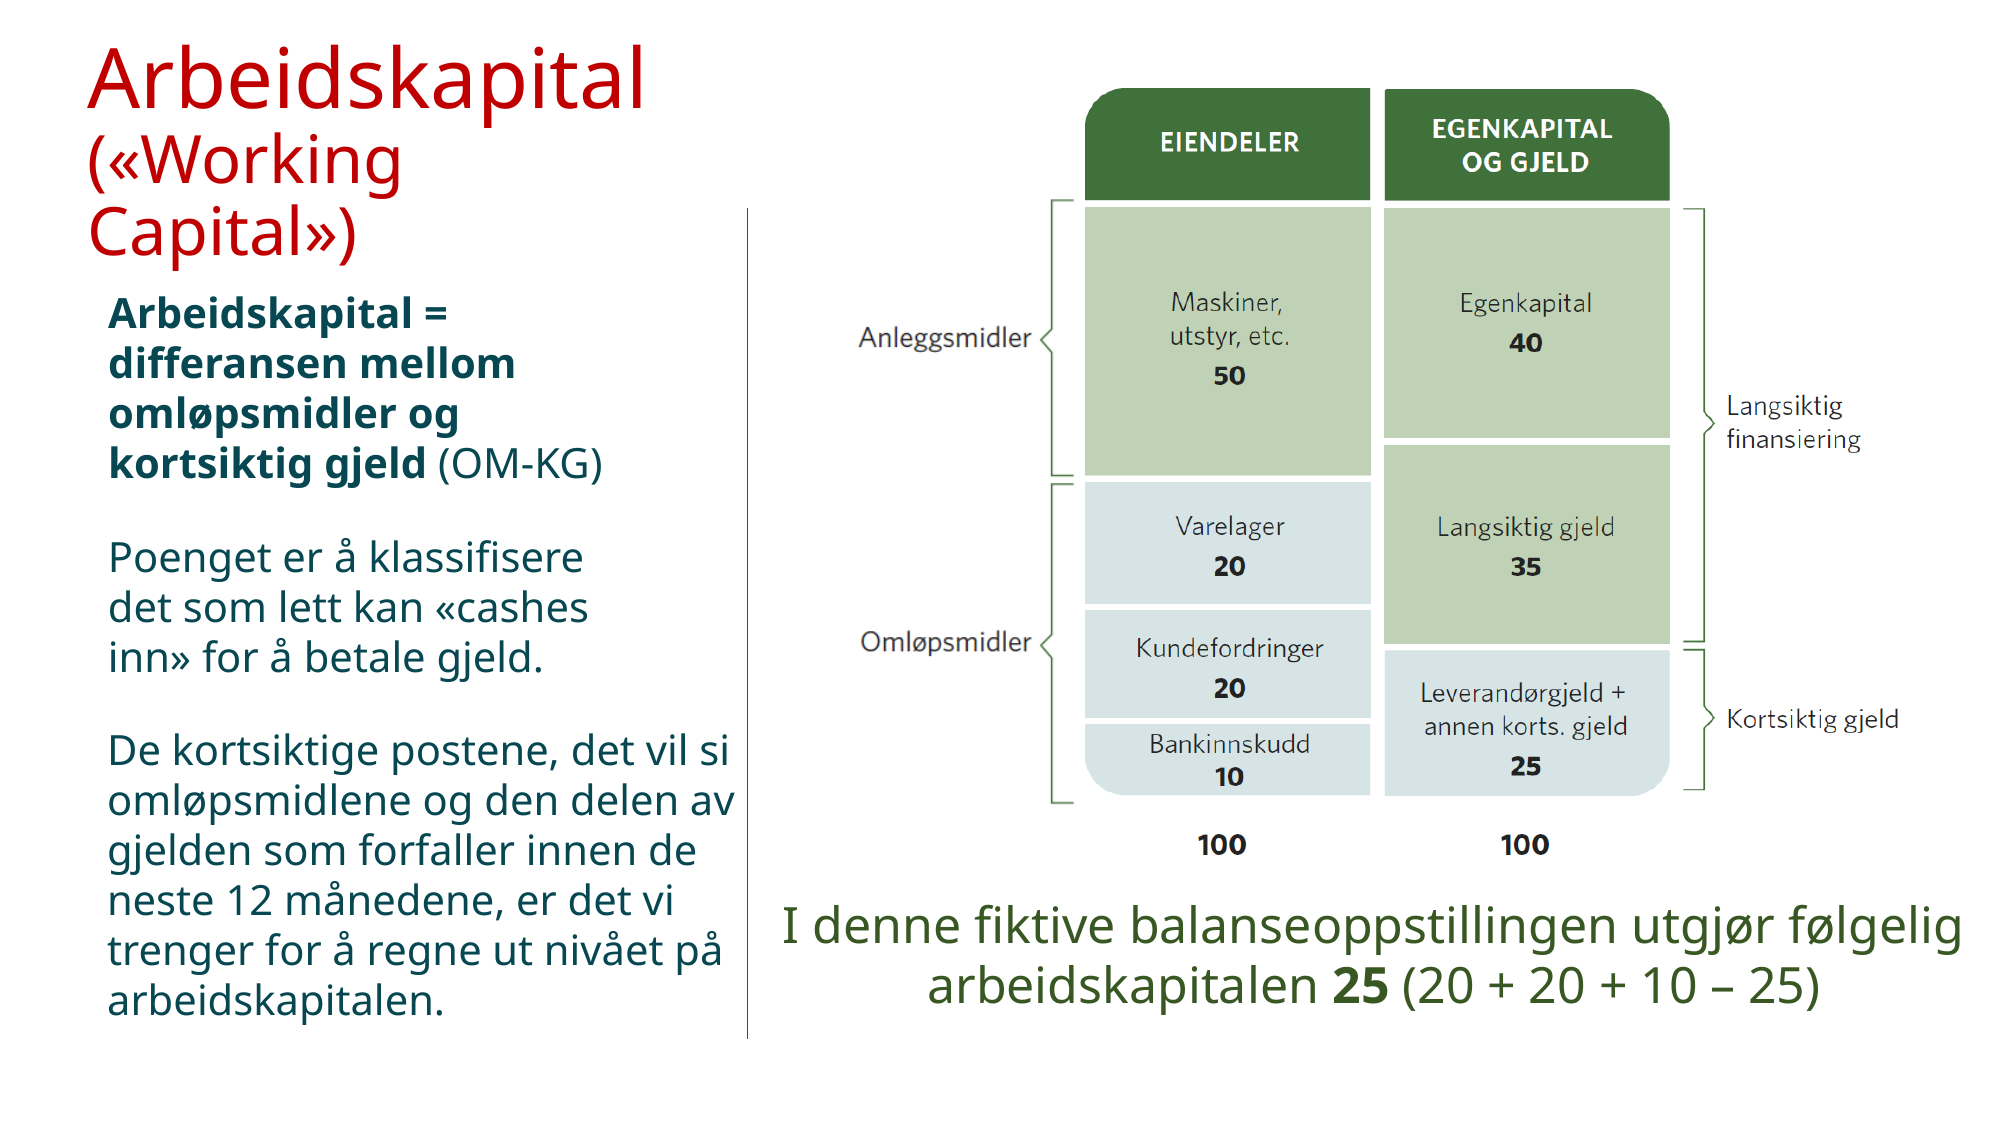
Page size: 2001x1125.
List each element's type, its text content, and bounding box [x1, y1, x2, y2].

title Arbeidskapital («Working Capital») [72, 28, 698, 278]
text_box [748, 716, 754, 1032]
picture [1382, 86, 1907, 797]
text_box Arbeidskapital = differansen mellom omløpsmidler og kortsiktig gjeld (OM-KG) [93, 279, 680, 495]
picture [857, 185, 1077, 816]
text_box De kortsiktige postene, det vil si omløpsmidlene og den delen av gjelden som forfaller innen de neste 12 månedene, er det vi trenger for å regne ut nivået på arbeidskapitalen. [92, 716, 747, 1032]
text_box Poenget er å klassifisere det som lett kan «cashes inn» for å betale gjeld. [93, 523, 666, 689]
picture [1172, 815, 1561, 870]
picture [1085, 80, 1374, 799]
text_box I denne fiktive balanseoppstillingen utgjør følgelig arbeidskapitalen 25 (20 + 20 + 10 – 25) [750, 885, 1998, 1021]
